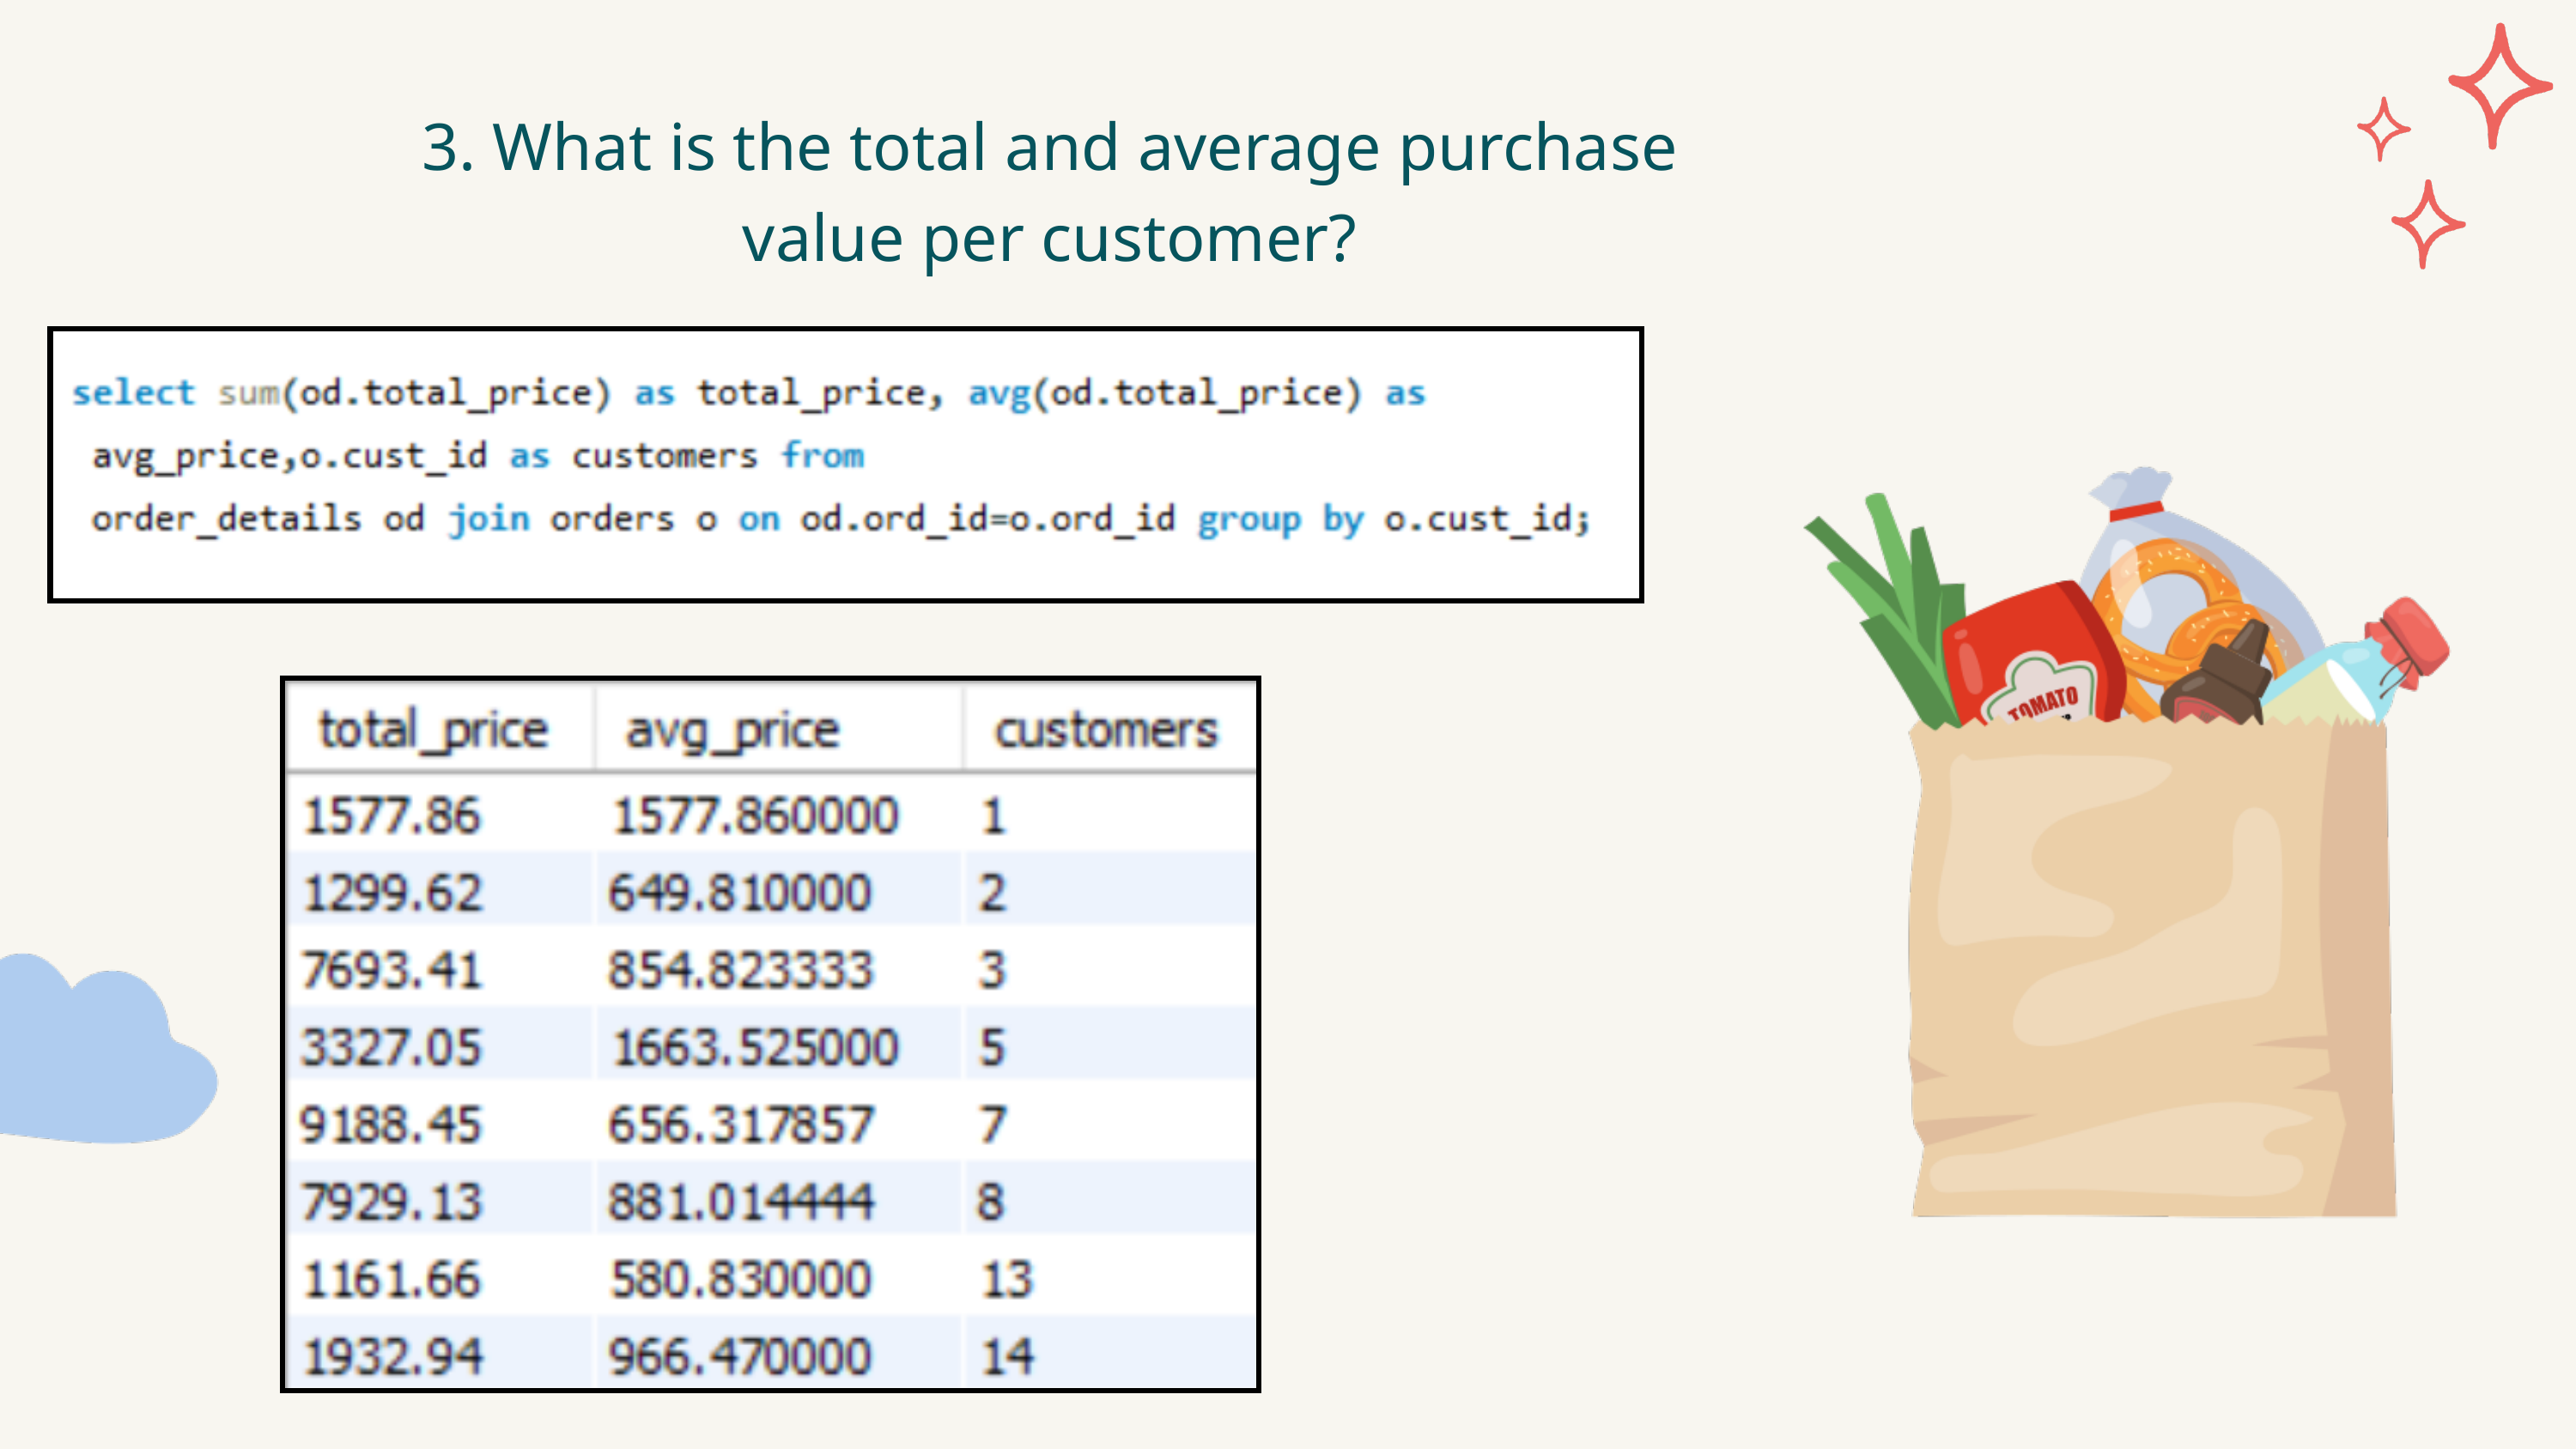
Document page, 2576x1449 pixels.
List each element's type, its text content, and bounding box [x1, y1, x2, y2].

text_box [0, 953, 220, 1144]
text_box [2357, 22, 2554, 270]
text_box [282, 678, 1260, 1391]
text_box [1803, 464, 2456, 1220]
text_box 3. What is the total and average purchase value per customer? [406, 93, 1693, 275]
text_box [50, 328, 1643, 602]
